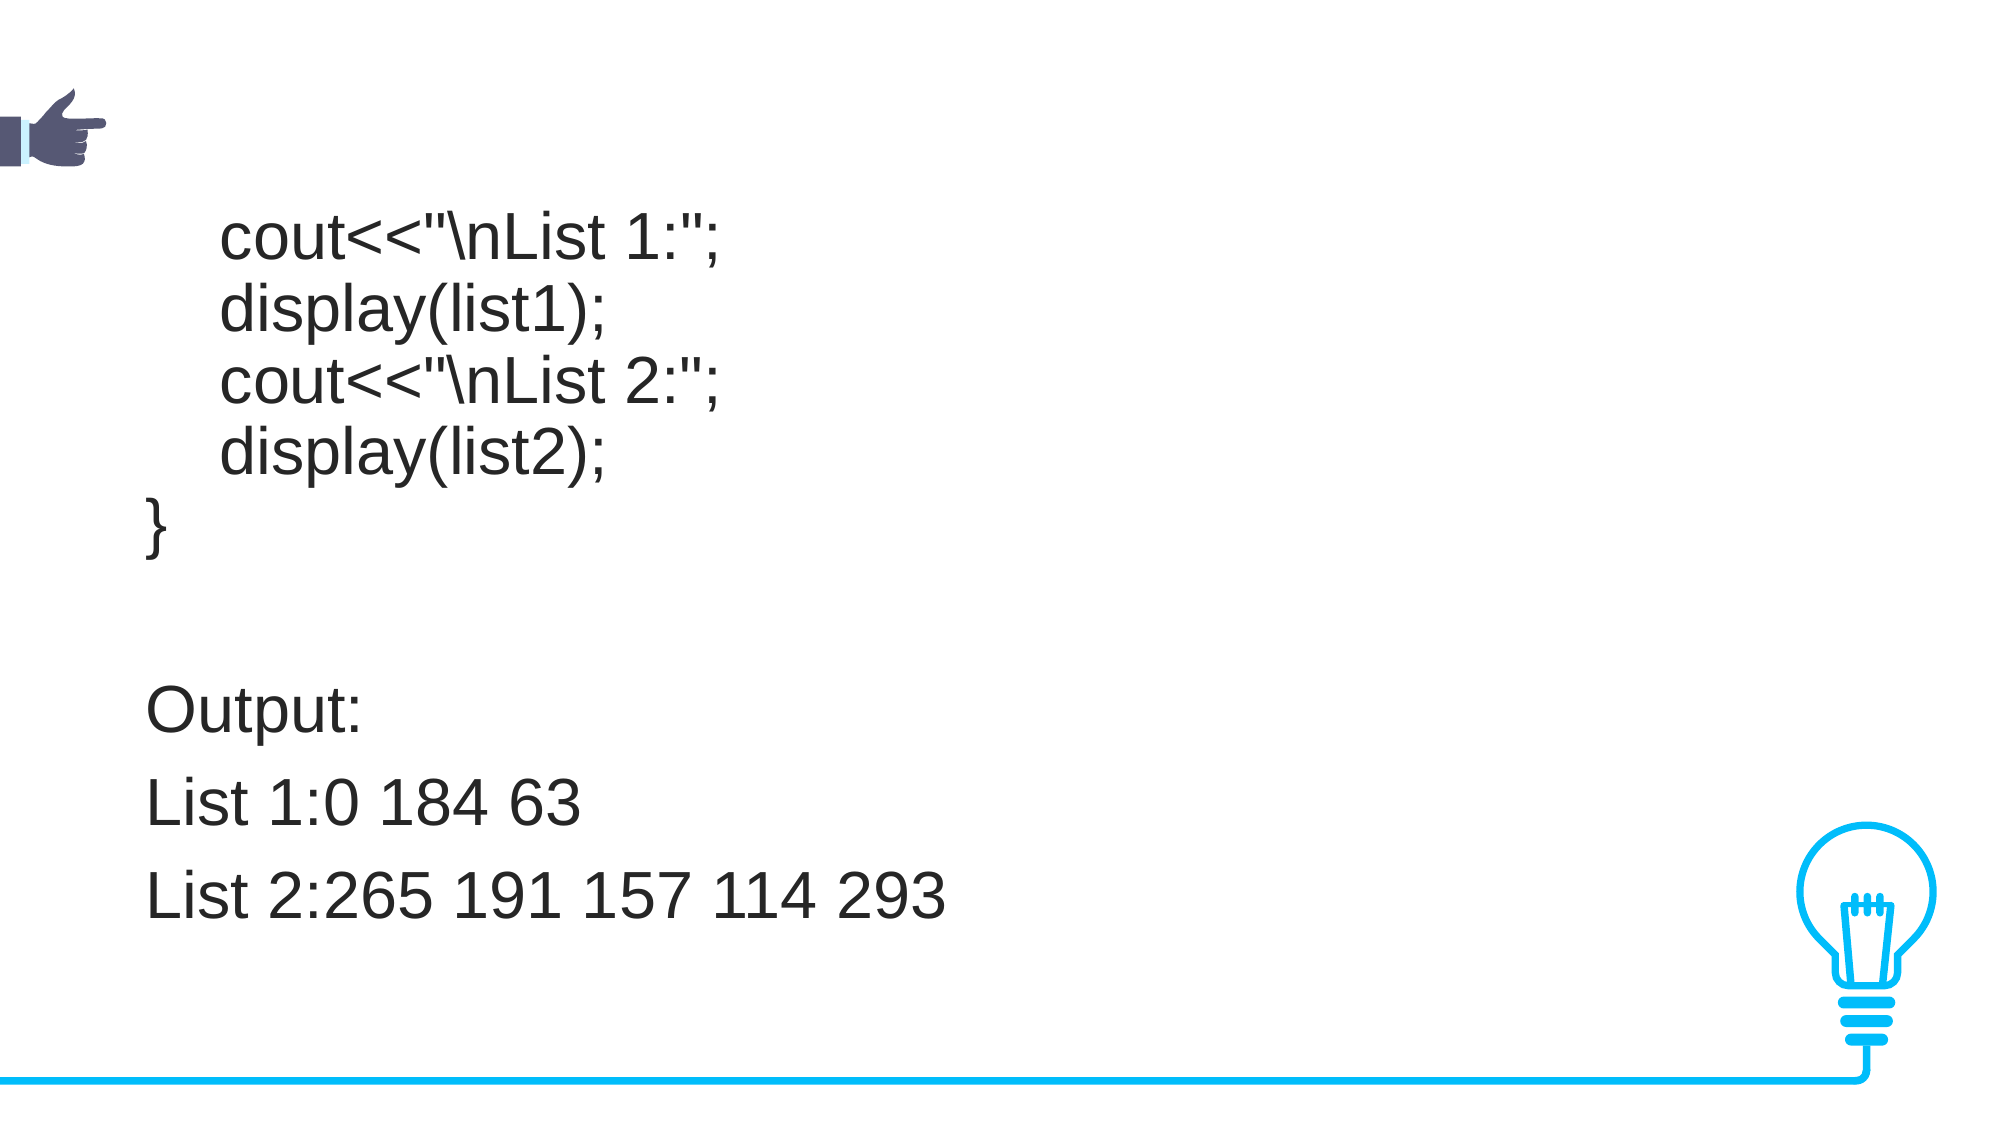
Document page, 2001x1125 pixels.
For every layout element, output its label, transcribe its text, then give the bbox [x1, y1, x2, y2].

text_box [0, 88, 107, 167]
list cout<<"\nList 1:"; display(list1); cout<<"\nList 2:"; display(list2); } Output: List 1:0 184 63 List 2:265 191 157 114 293 [130, 46, 1927, 988]
